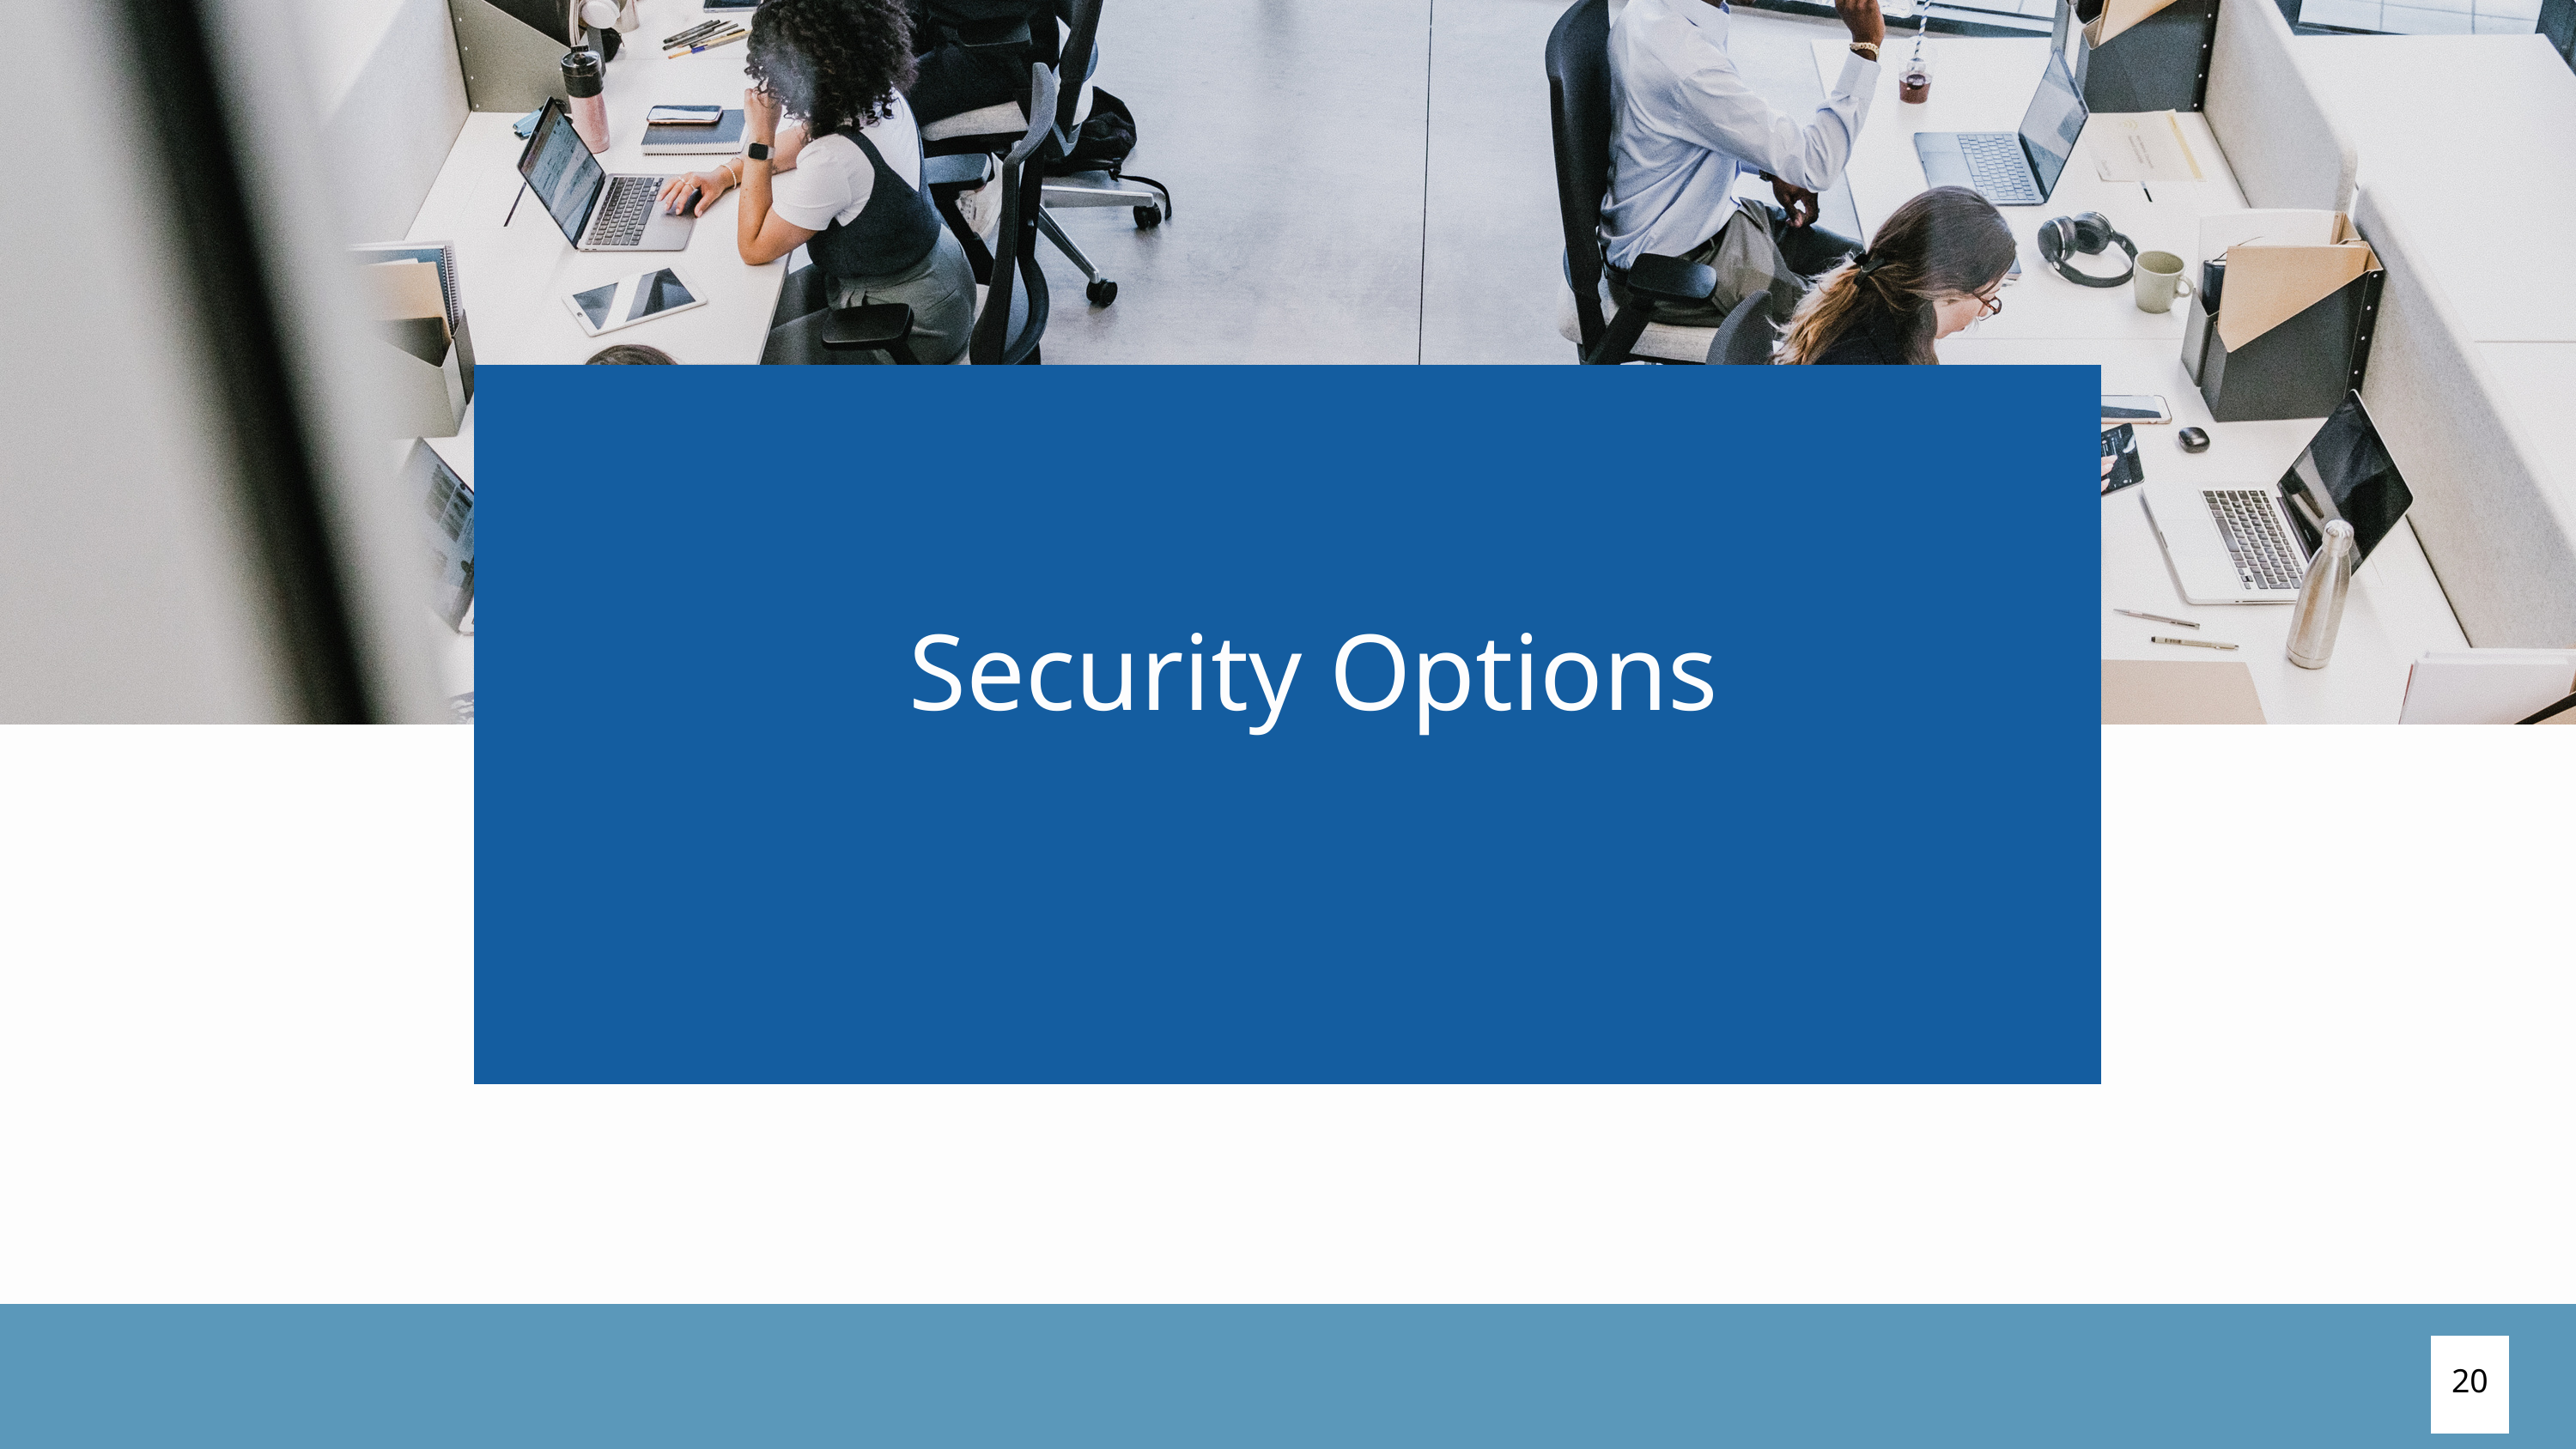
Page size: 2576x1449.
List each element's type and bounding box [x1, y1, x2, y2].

text_box [474, 364, 2102, 1084]
text_box [0, 0, 2576, 724]
text_box [0, 1303, 2576, 1449]
text_box [2431, 1335, 2509, 1434]
